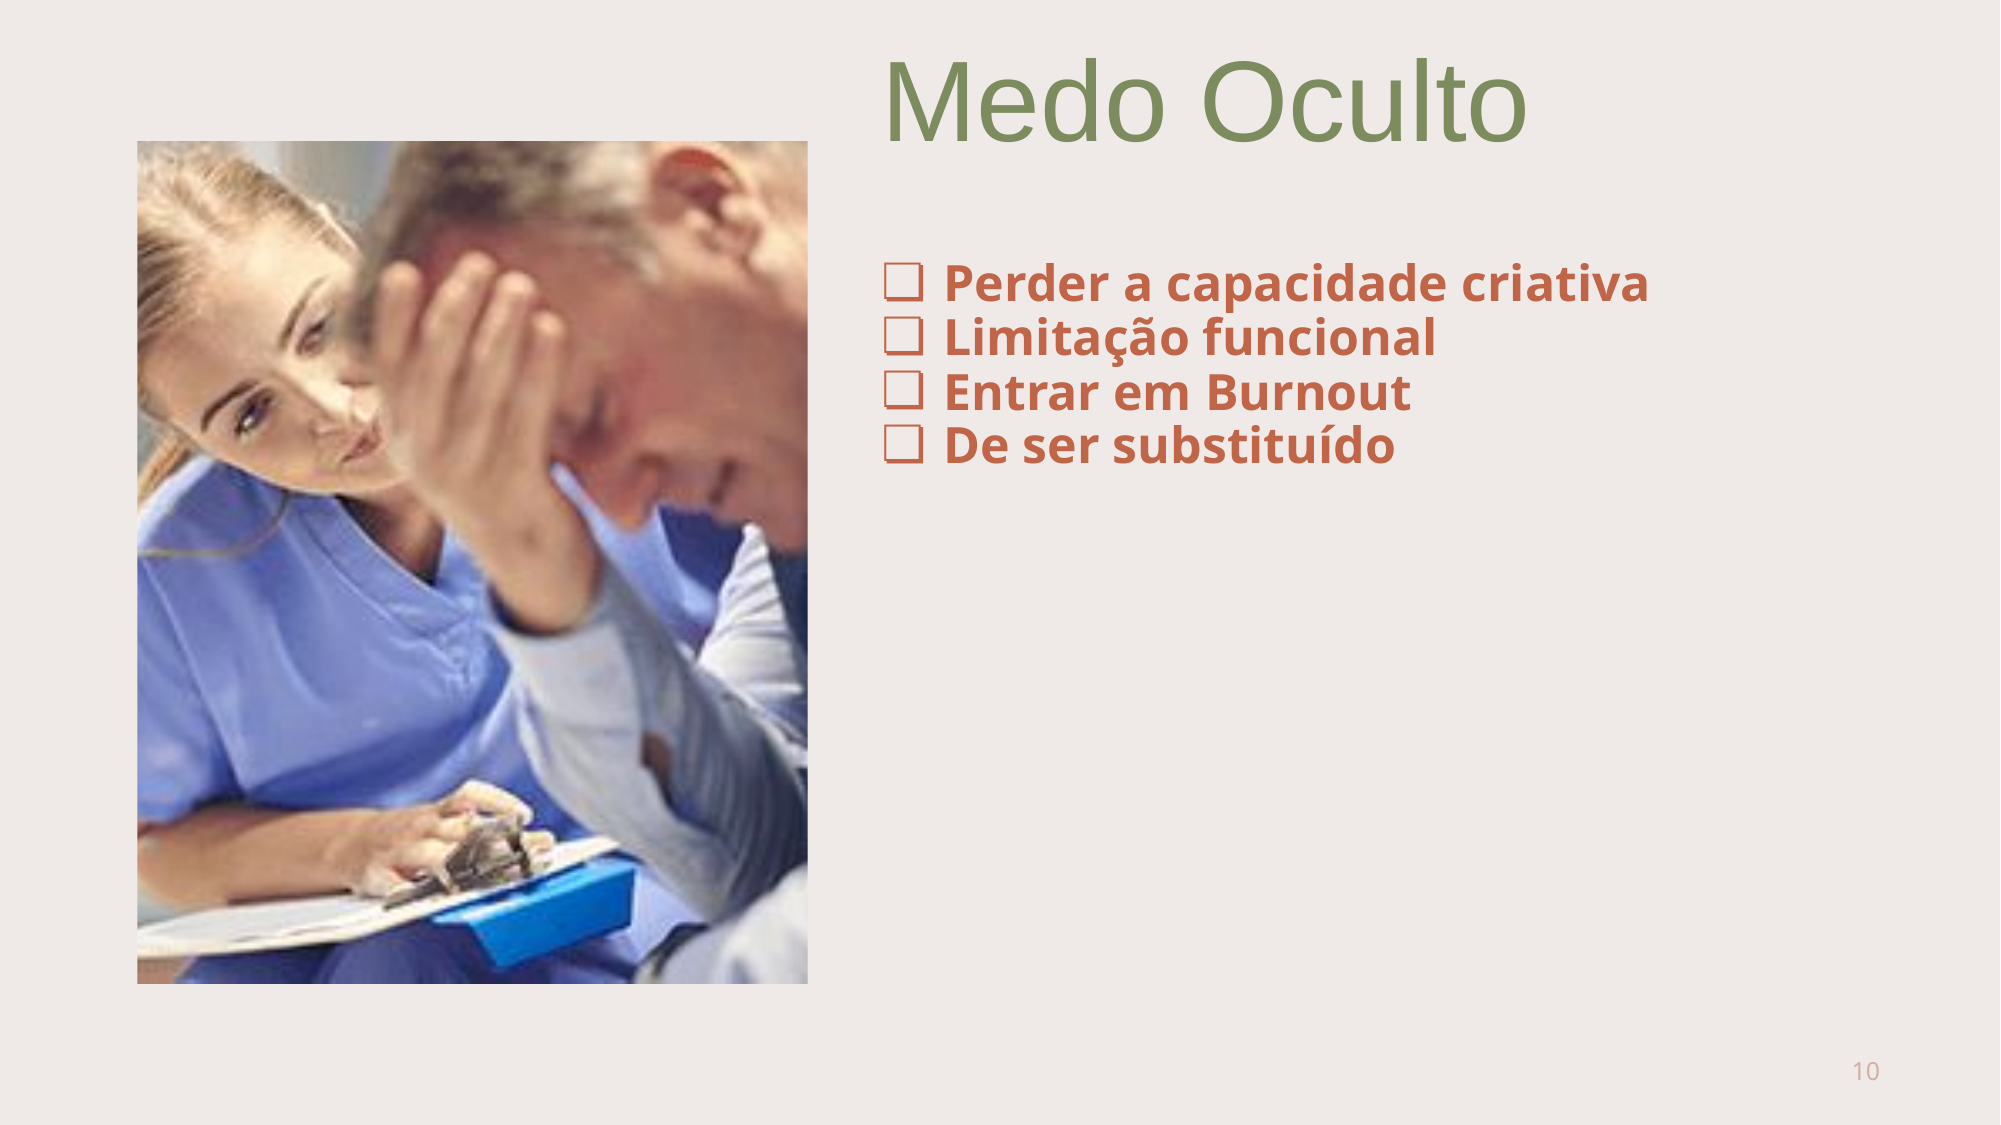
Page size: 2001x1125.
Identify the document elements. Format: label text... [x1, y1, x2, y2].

title Medo Oculto [881, 42, 1896, 177]
slide_number 10 [1445, 1042, 1896, 1103]
list Perder a capacidade criativa Limitação funcional Entrar em Burnout De ser substituído [868, 198, 1863, 1021]
picture [137, 140, 808, 985]
